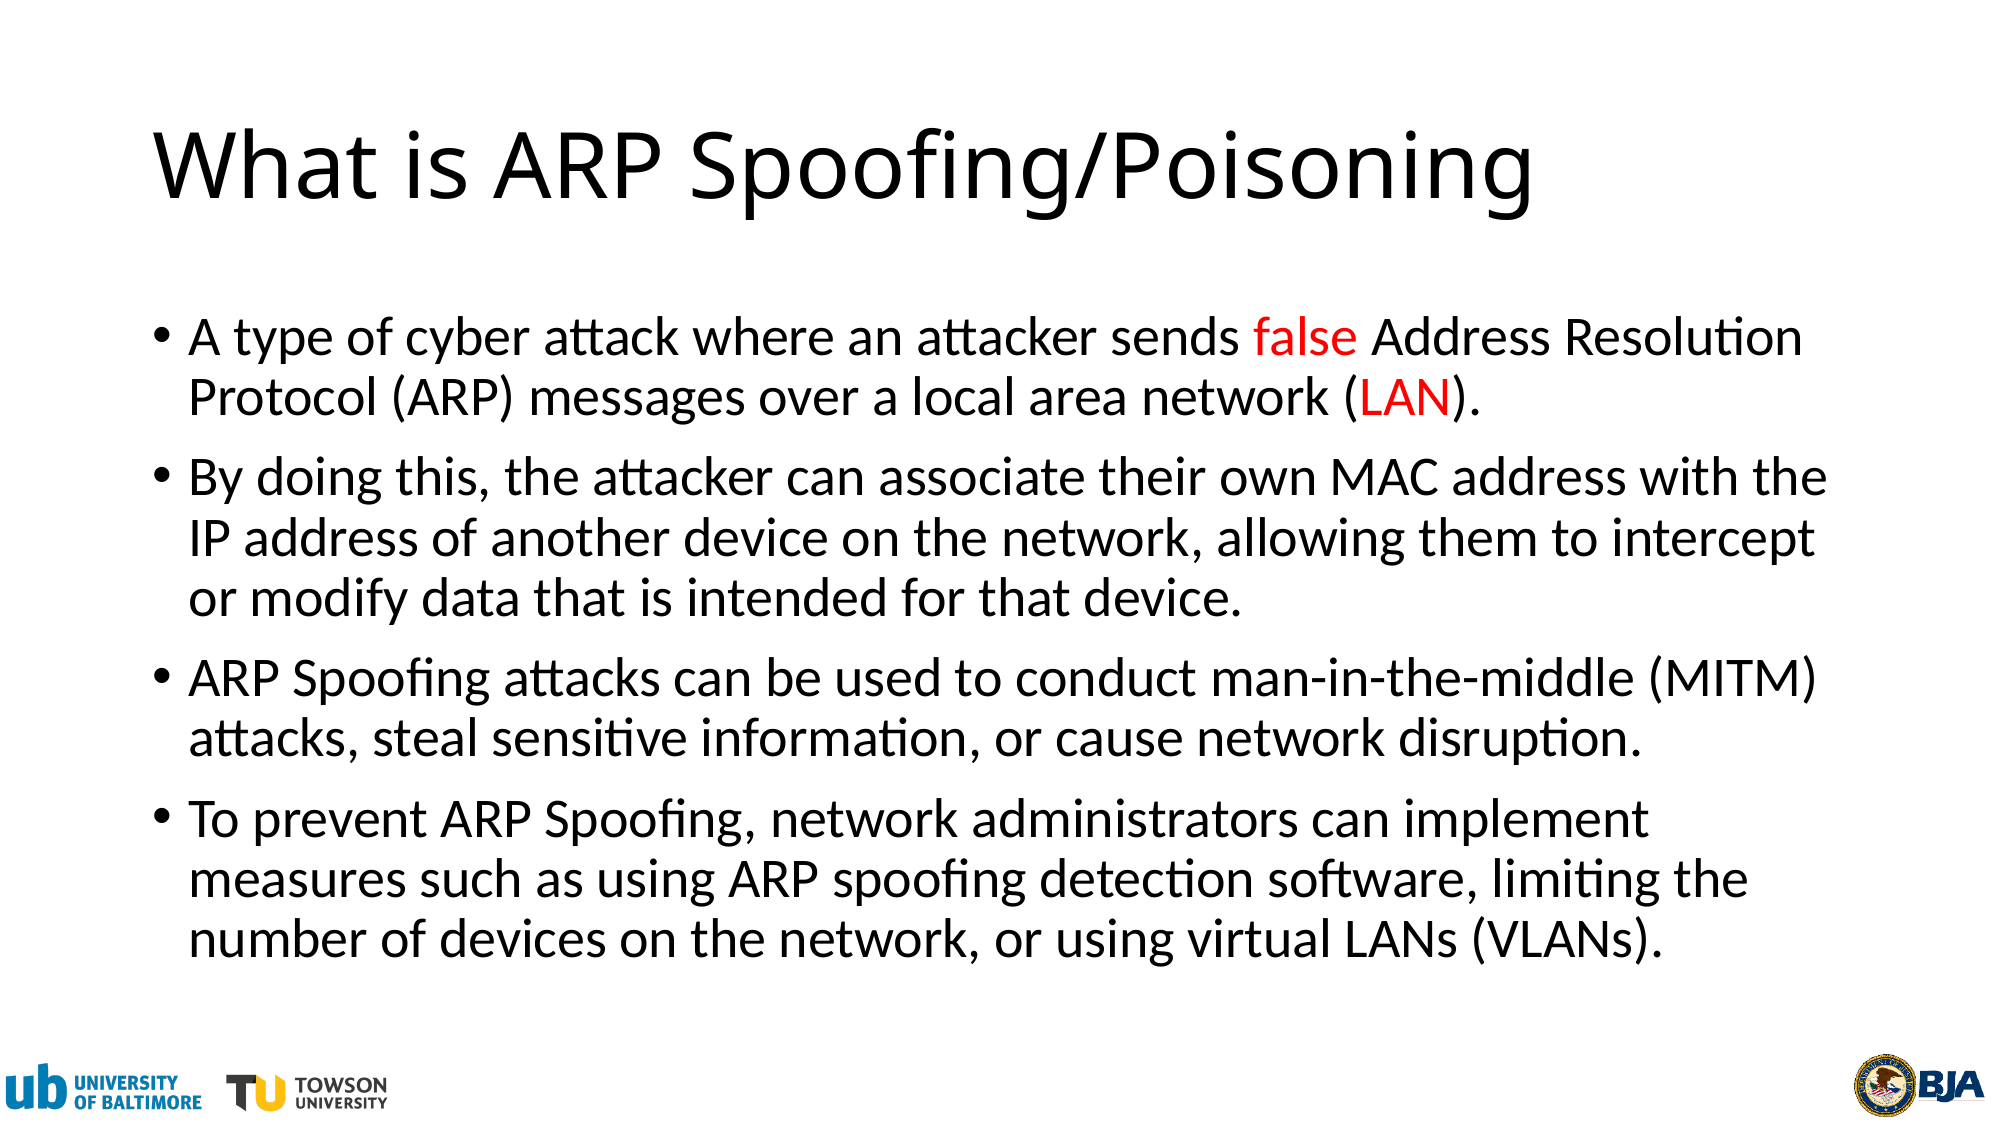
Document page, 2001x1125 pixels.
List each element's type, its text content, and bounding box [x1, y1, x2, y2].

picture [0, 1031, 407, 1125]
list A type of cyber attack where an attacker sends false Address Resolution Protocol (ARP) messages over a local area network (LAN). By doing this, the attacker can associate their own MAC address with the IP address of another device on the network, allowing them to intercept or modify data that is intended for that device. ARP Spoofing attacks can be used to conduct man-in-the-middle (MITM) attacks, steal sensitive information, or cause network disruption. To prevent ARP Spoofing, network administrators can implement measures such as using ARP spoofing detection software, limiting the number of devices on the network, or using virtual LANs (VLANs). [137, 299, 1863, 1014]
title What is ARP Spoofing/Poisoning [137, 59, 1863, 278]
picture [1854, 1054, 1986, 1117]
